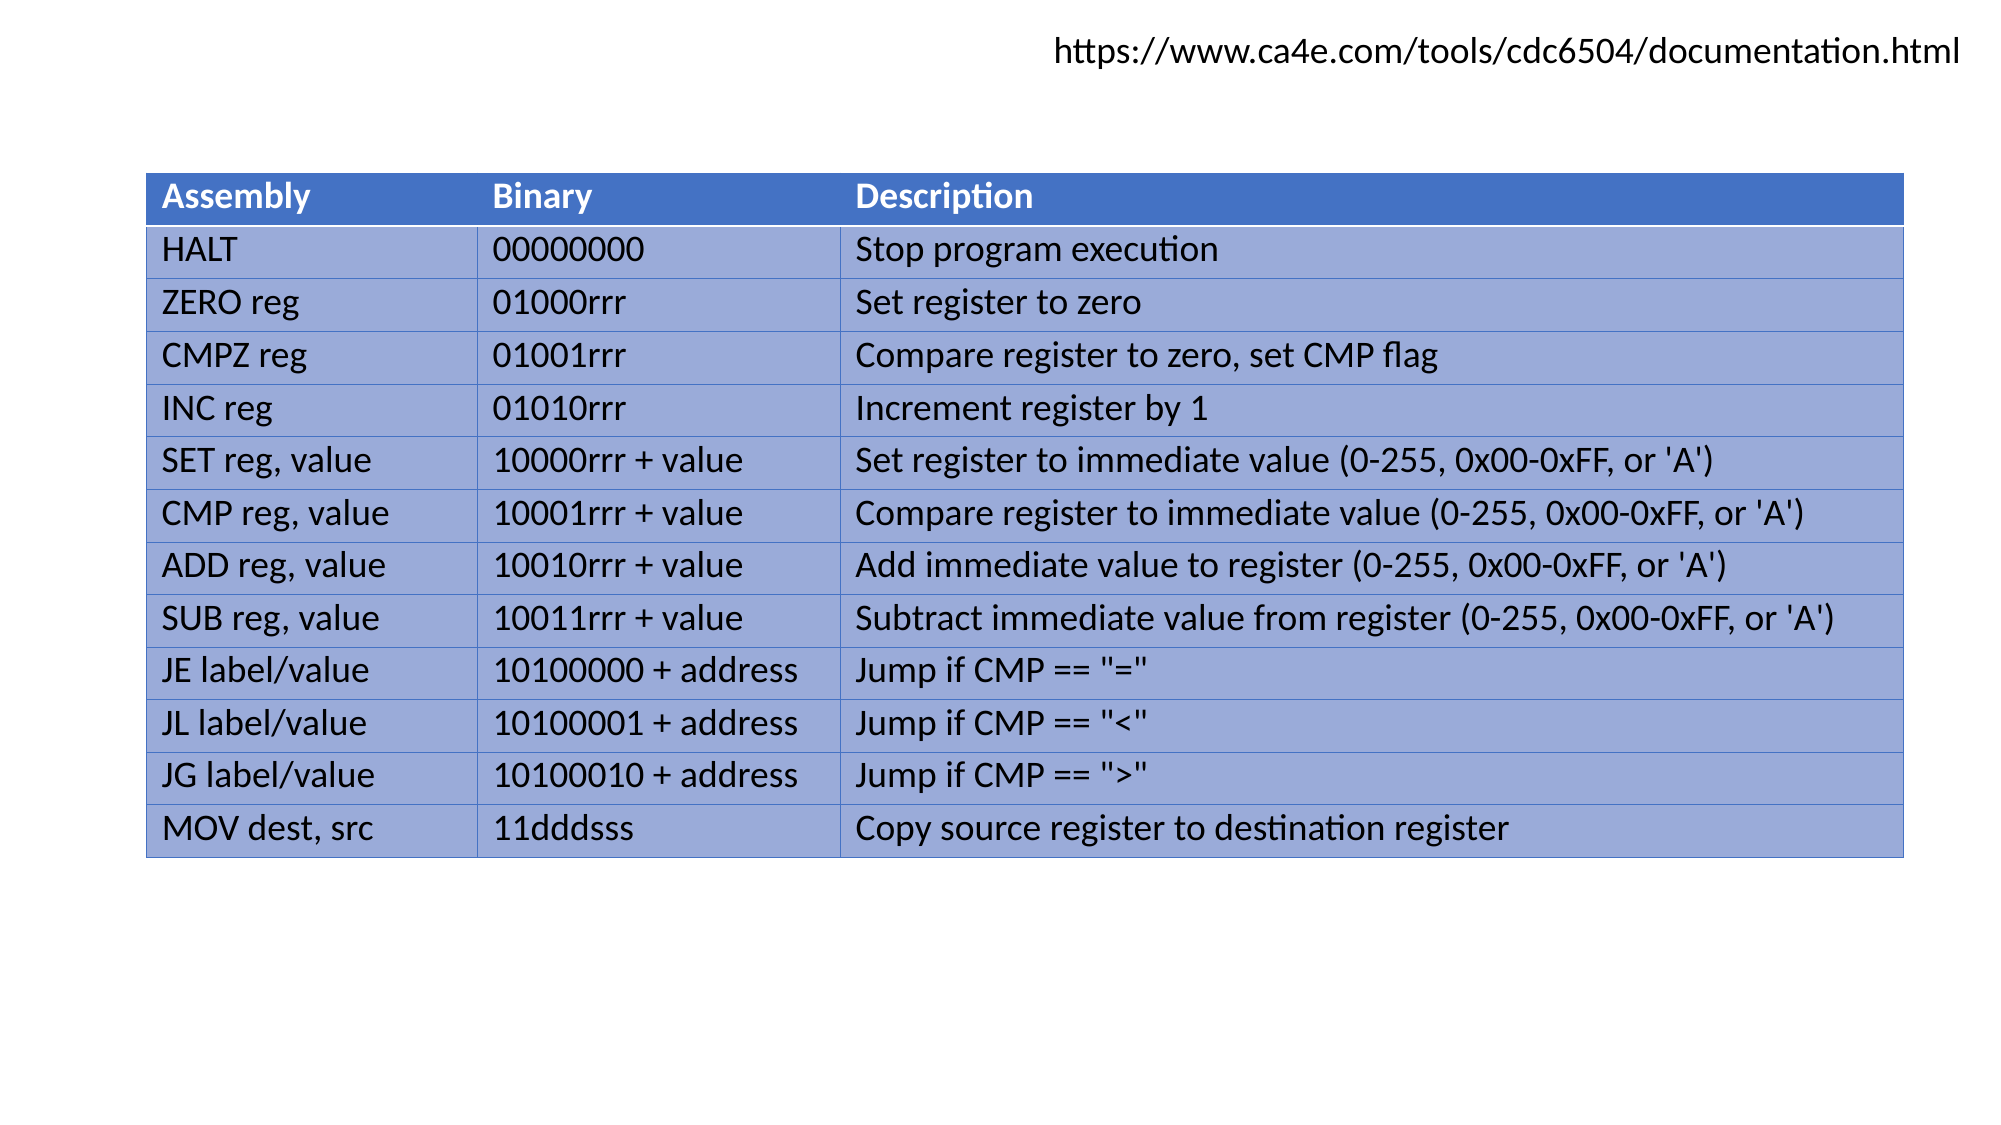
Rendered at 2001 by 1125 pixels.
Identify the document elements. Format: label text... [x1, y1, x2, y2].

table_cell Set register to zero [841, 279, 1903, 331]
table_cell Compare register to immediate value (0-255, 0x00-0xFF, or 'A') [841, 490, 1903, 542]
table_header Description [841, 174, 1903, 225]
table_cell HALT [147, 227, 477, 278]
table_cell CMPZ reg [147, 332, 477, 384]
table_cell ZERO reg [147, 279, 477, 331]
table_cell Jump if CMP == ">" [841, 753, 1903, 804]
table_cell MOV dest, src [147, 805, 477, 857]
table_cell 00000000 [478, 227, 840, 278]
table_cell SUB reg, value [147, 595, 477, 647]
table_cell 01001rrr [478, 332, 840, 384]
table_cell 10010rrr + value [478, 543, 840, 594]
table_cell JE label/value [147, 648, 477, 699]
table_cell 10000rrr + value [478, 437, 840, 489]
table_cell INC reg [147, 385, 477, 436]
table_cell Increment register by 1 [841, 385, 1903, 436]
text_box https://www.ca4e.com/tools/cdc6504/documentation.html [1038, 18, 1977, 79]
table_cell 10011rrr + value [478, 595, 840, 647]
table_cell Jump if CMP == "<" [841, 700, 1903, 752]
table_cell JG label/value [147, 753, 477, 804]
table_cell CMP reg, value [147, 490, 477, 542]
table_cell Set register to immediate value (0-255, 0x00-0xFF, or 'A') [841, 437, 1903, 489]
table_header Assembly [147, 174, 477, 225]
table_cell Jump if CMP == "=" [841, 648, 1903, 699]
table_cell Compare register to zero, set CMP flag [841, 332, 1903, 384]
table_cell 10001rrr + value [478, 490, 840, 542]
table_cell 11dddsss [478, 805, 840, 857]
table_cell ADD reg, value [147, 543, 477, 594]
table_cell Stop program execution [841, 227, 1903, 278]
table_cell Subtract immediate value from register (0-255, 0x00-0xFF, or 'A') [841, 595, 1903, 647]
table_cell 01000rrr [478, 279, 840, 331]
table_cell 10100001 + address [478, 700, 840, 752]
table_header Binary [478, 174, 840, 225]
table_cell 10100010 + address [478, 753, 840, 804]
table_cell SET reg, value [147, 437, 477, 489]
table_cell 01010rrr [478, 385, 840, 436]
table_cell Add immediate value to register (0-255, 0x00-0xFF, or 'A') [841, 543, 1903, 594]
table_cell Copy source register to destination register [841, 805, 1903, 857]
table_cell 10100000 + address [478, 648, 840, 699]
table_cell JL label/value [147, 700, 477, 752]
